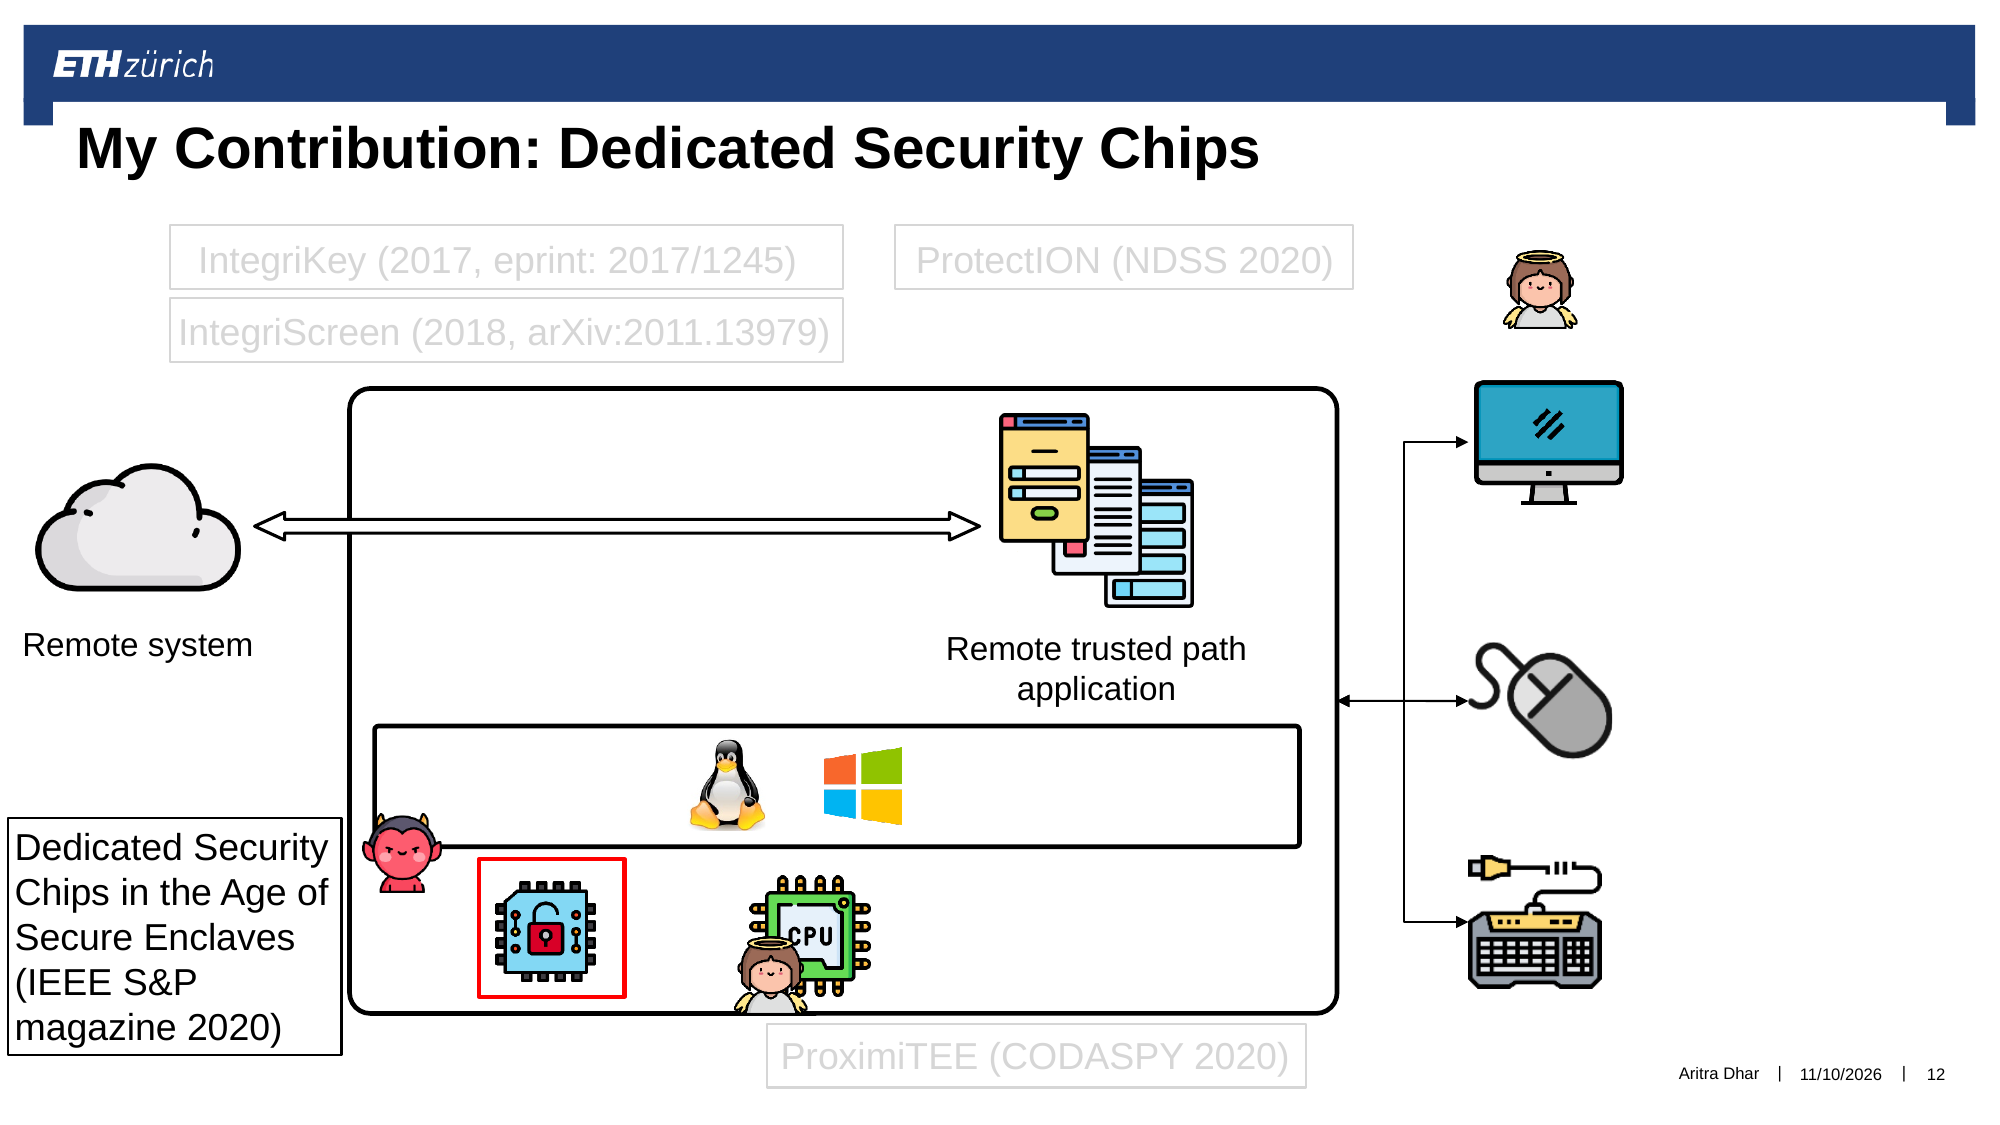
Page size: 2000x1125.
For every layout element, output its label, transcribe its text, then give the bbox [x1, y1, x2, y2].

picture [495, 881, 597, 983]
text_box Remote system [0, 615, 276, 671]
picture [1468, 855, 1602, 989]
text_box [1336, 707, 1469, 923]
picture [362, 813, 442, 893]
text_box [372, 723, 1302, 849]
text_box [603, 1017, 1355, 1112]
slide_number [1790, 1034, 1892, 1112]
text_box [999, 413, 1194, 608]
picture [1468, 379, 1629, 505]
picture [730, 875, 871, 1016]
picture [1469, 641, 1613, 761]
picture [824, 747, 902, 825]
text_box Remote trusted path application [909, 619, 1284, 715]
text_box [252, 510, 982, 542]
slide_number 12 [1906, 1034, 1966, 1112]
picture [1500, 249, 1580, 330]
picture [686, 738, 766, 832]
title My Contribution: Dedicated Security Chips [53, 101, 1946, 262]
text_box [1336, 441, 1469, 699]
footer Aritra Dhar [1355, 1034, 1760, 1111]
text_box [347, 386, 1340, 1016]
picture [34, 423, 241, 631]
text_box Dedicated Security Chips in the Age of Secure Enclaves (IEEE S&P magazine 2020) [0, 815, 373, 1055]
text_box [86, 198, 1402, 374]
text_box [477, 857, 627, 999]
text_box IntegriScreen (2018, arXiv:2011.13979) [88, 374, 888, 406]
